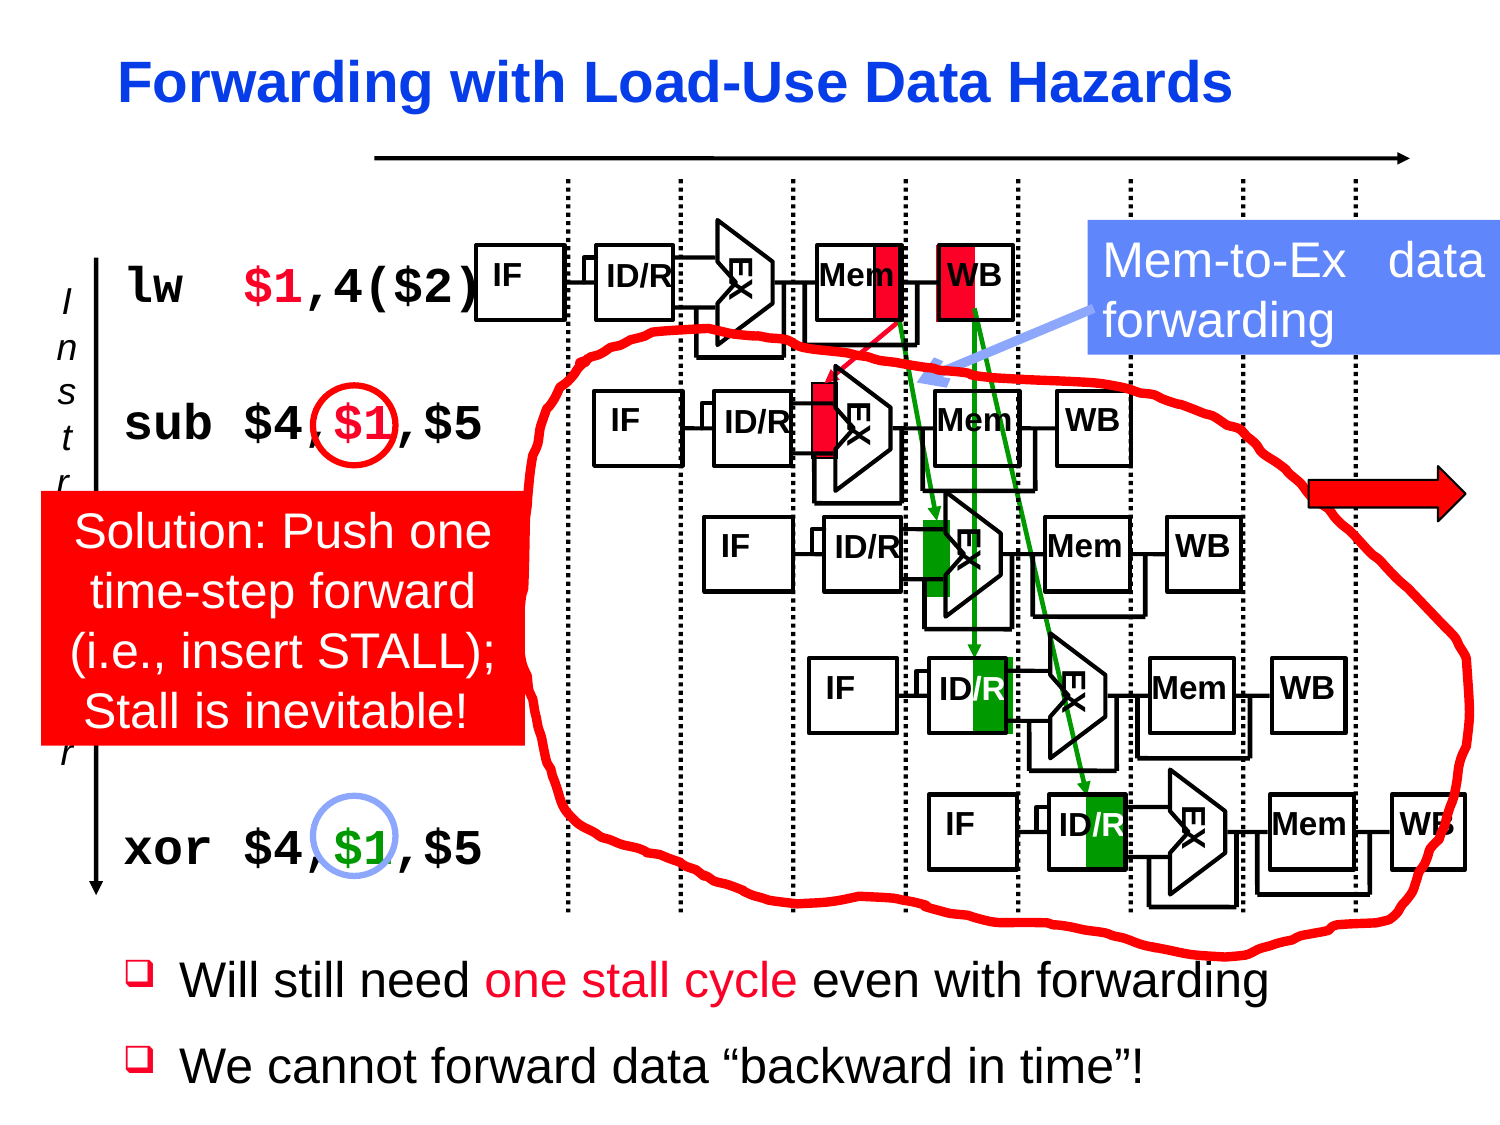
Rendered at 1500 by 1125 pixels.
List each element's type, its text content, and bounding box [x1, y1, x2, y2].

list Will still need one stall cycle even with forwarding We cannot forward data “backward in time”! [111, 949, 1326, 1108]
text_box Mem-to-Ex data forwarding [1087, 219, 1500, 355]
text_box [374, 152, 1410, 165]
text_box Solution: Push one time-step forward (i.e., insert STALL); Stall is inevitable! [41, 490, 525, 746]
text_box xor $4,$1,$5 [108, 807, 498, 882]
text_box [916, 308, 1094, 383]
footer Chapter 4 — The Processor — 151 [590, 368, 928, 908]
text_box [525, 366, 923, 905]
text_box [312, 795, 396, 876]
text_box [1023, 245, 1125, 364]
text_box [593, 365, 1137, 504]
text_box I n s t r. O r d e r [37, 270, 96, 780]
title Forwarding with Load-Use Data Hazards [106, 49, 1260, 121]
text_box sub $4,$1,$5 [108, 382, 498, 457]
text_box [312, 385, 396, 466]
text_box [475, 219, 1019, 358]
text_box [89, 746, 103, 896]
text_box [704, 491, 1247, 630]
text_box [1308, 466, 1466, 522]
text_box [808, 632, 1351, 771]
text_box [928, 769, 1471, 908]
text_box [1141, 393, 1470, 767]
text_box lw $1,4($2) [108, 245, 470, 320]
text_box [965, 915, 1396, 958]
